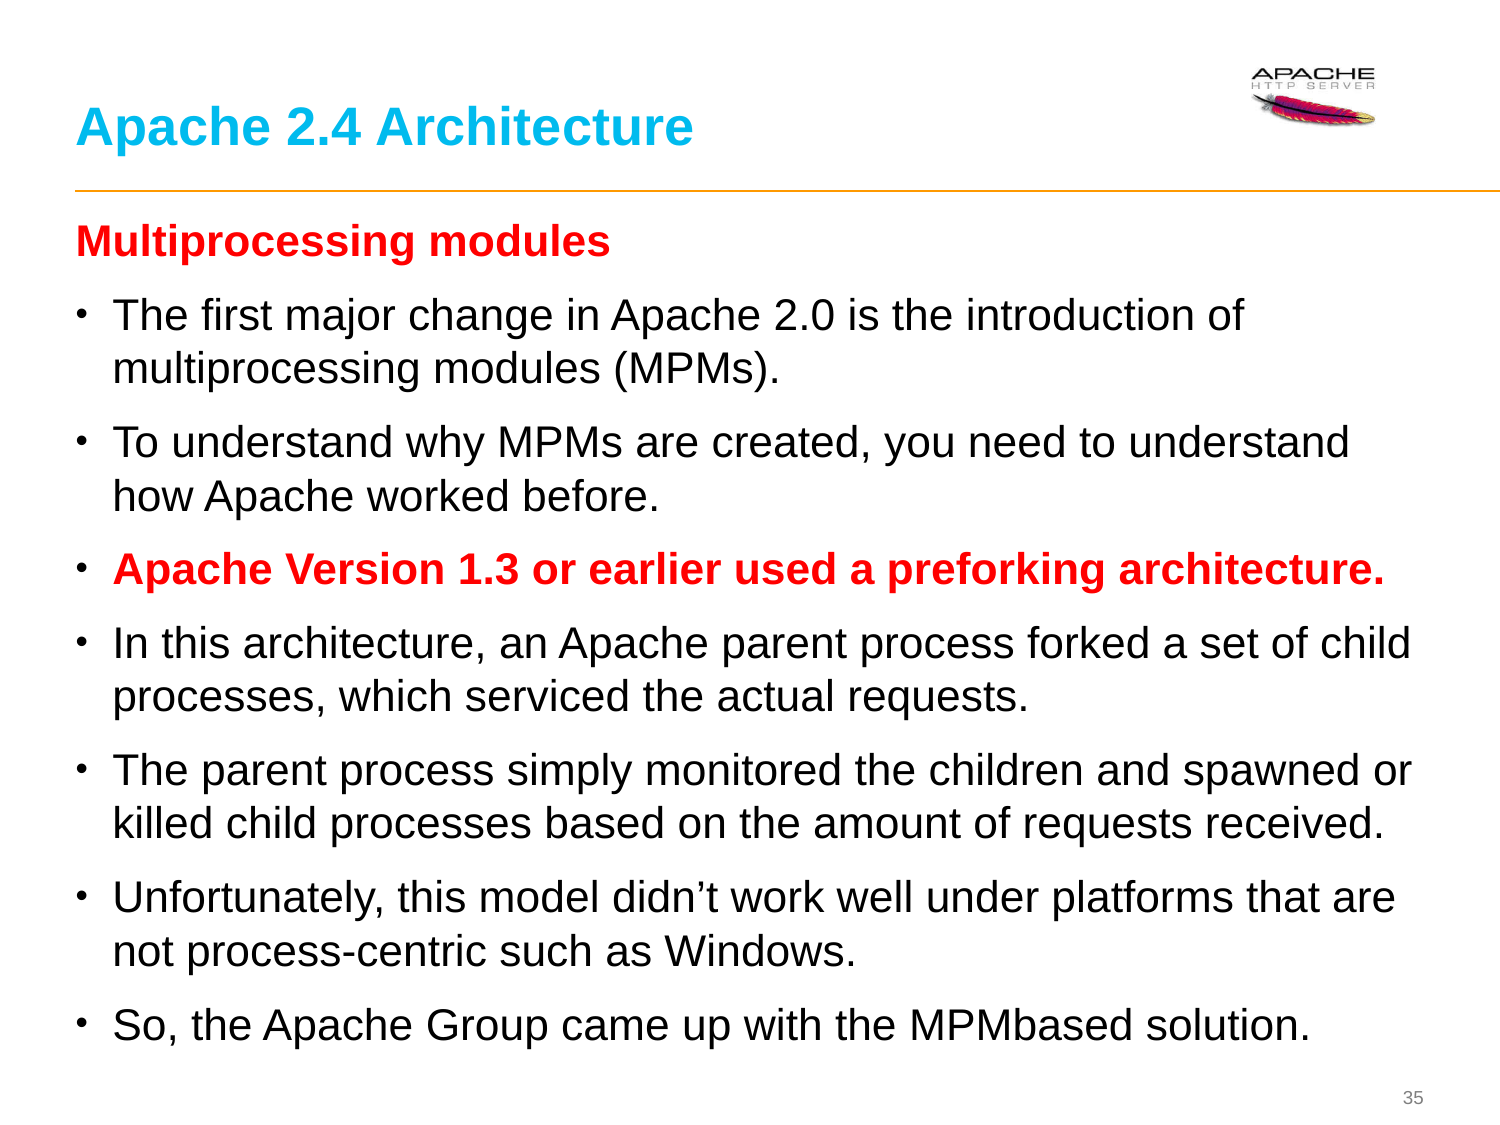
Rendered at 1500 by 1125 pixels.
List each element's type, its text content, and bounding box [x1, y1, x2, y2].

title Apache 2.4 Architecture [75, 27, 1422, 157]
list Multiprocessing modules The first major change in Apache 2.0 is the introduction of multiprocessing modules (MPMs). To understand why MPMs are created, you need to understand how Apache worked before. Apache Version 1.3 or earlier used a preforking architecture. In this architecture, an Apache parent process forked a set of child processes, which serviced the actual requests. The parent process simply monitored the children and spawned or killed child processes based on the amount of requests received. Unfortunately, this model didn’t work well under platforms that are not process-centric such as Windows. So, the Apache Group came up with the MPMbased solution. [75, 212, 1426, 1075]
